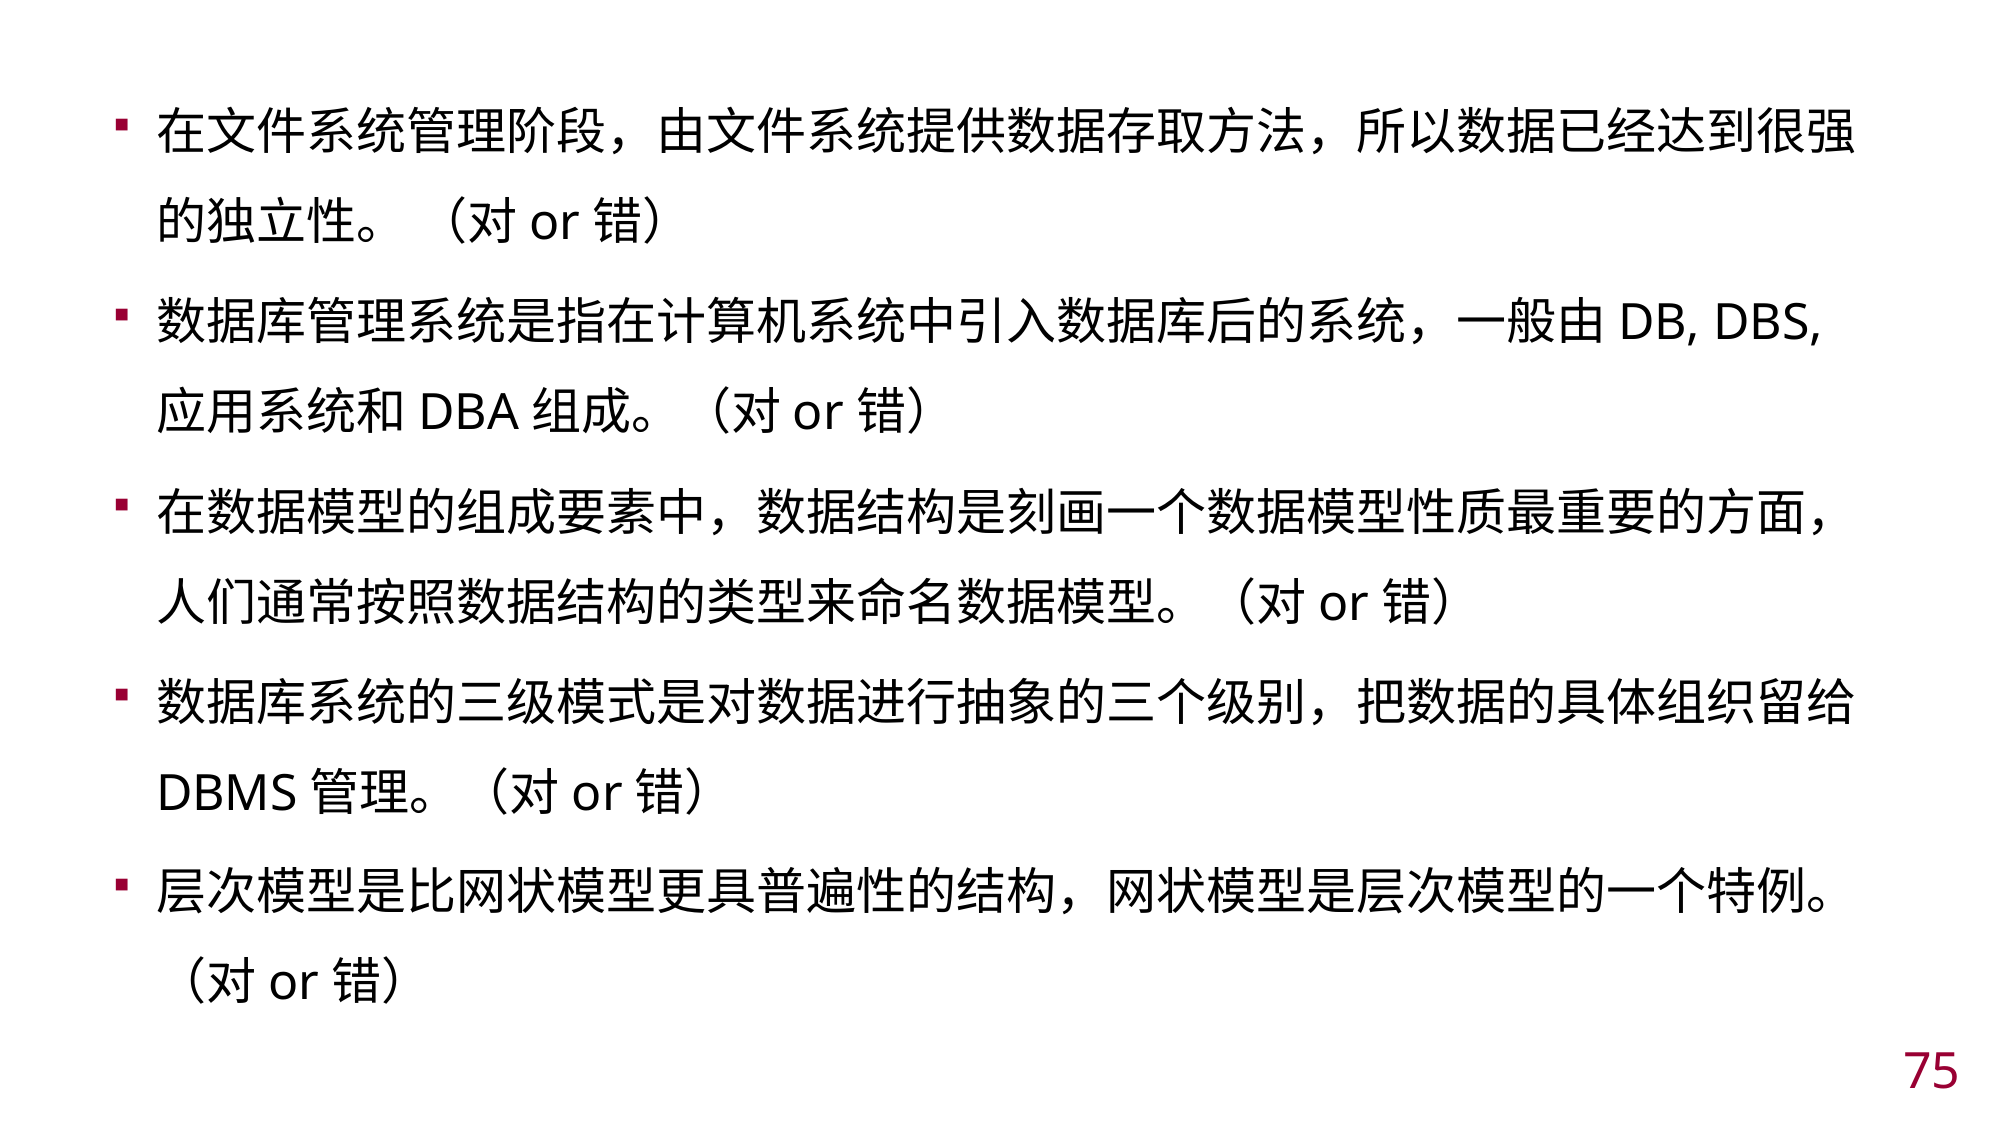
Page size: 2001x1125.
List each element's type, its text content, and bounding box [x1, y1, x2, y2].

list 在文件系统管理阶段，由文件系统提供数据存取方法，所以数据已经达到很强的独立性。 （对or错） 数据库管理系统是指在计算机系统中引入数据库后的系统，一般由DB, DBS, 应用系统和DBA组成。（对or错） 在数据模型的组成要素中，数据结构是刻画一个数据模型性质最重要的方面，人们通常按照数据结构的类型来命名数据模型。（对or错） 数据库系统的三级模式是对数据进行抽象的三个级别，把数据的具体组织留给DBMS管理。（对or错） 层次模型是比网状模型更具普遍性的结构，网状模型是层次模型的一个特例。（对or错） [97, 62, 1904, 1073]
slide_number 74 [1550, 1048, 1975, 1096]
